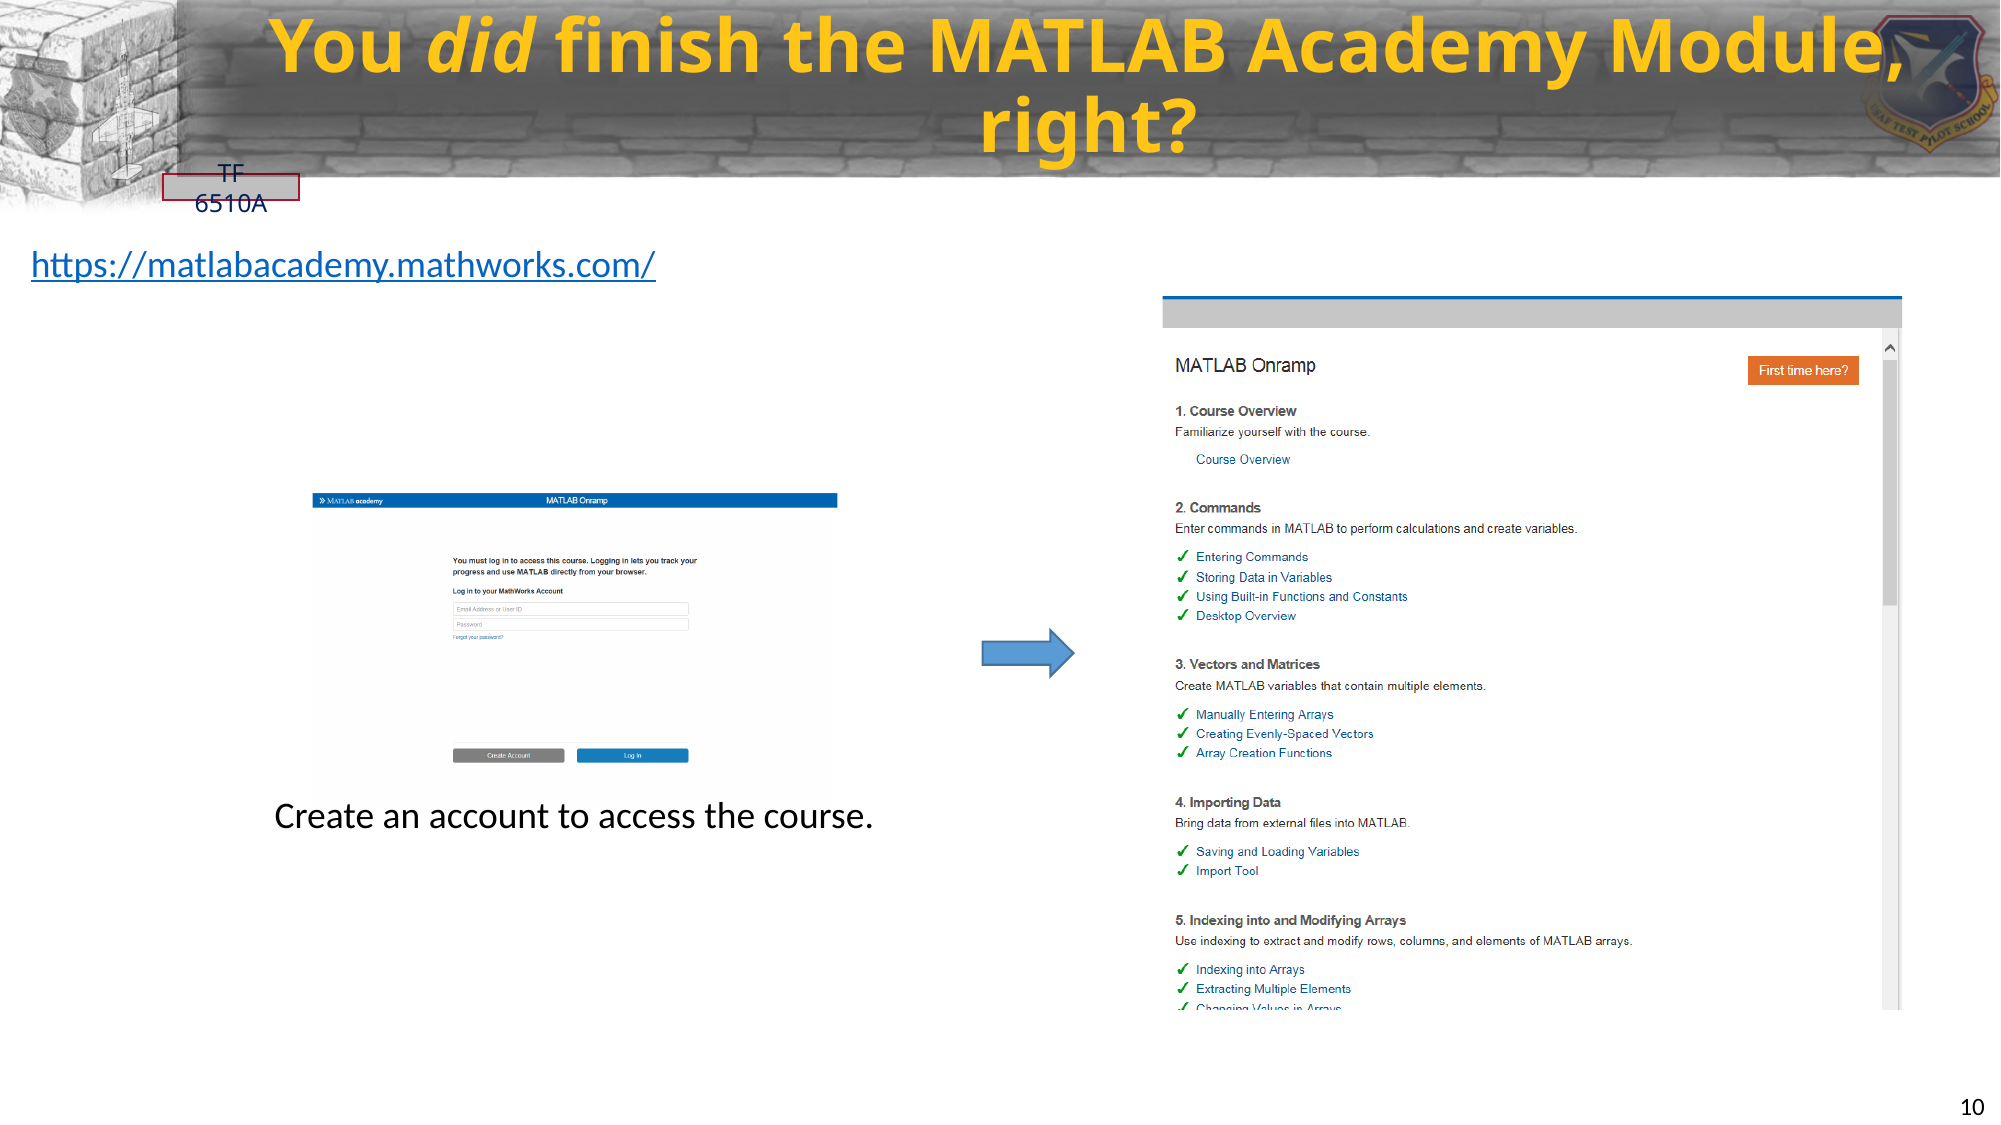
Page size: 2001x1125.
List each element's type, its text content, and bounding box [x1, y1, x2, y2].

text_box https://matlabacademy.mathworks.com/ [16, 229, 672, 292]
text_box Create an account to access the course. [259, 780, 890, 844]
slide_number 10 [1550, 1075, 2000, 1125]
title You did finish the MATLAB Academy Module, right? [176, 0, 2000, 177]
picture [198, 203, 205, 210]
text_box [981, 627, 1075, 679]
picture [312, 493, 838, 813]
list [1162, 296, 1903, 1010]
picture [0, 0, 211, 219]
picture [300, 0, 2001, 178]
